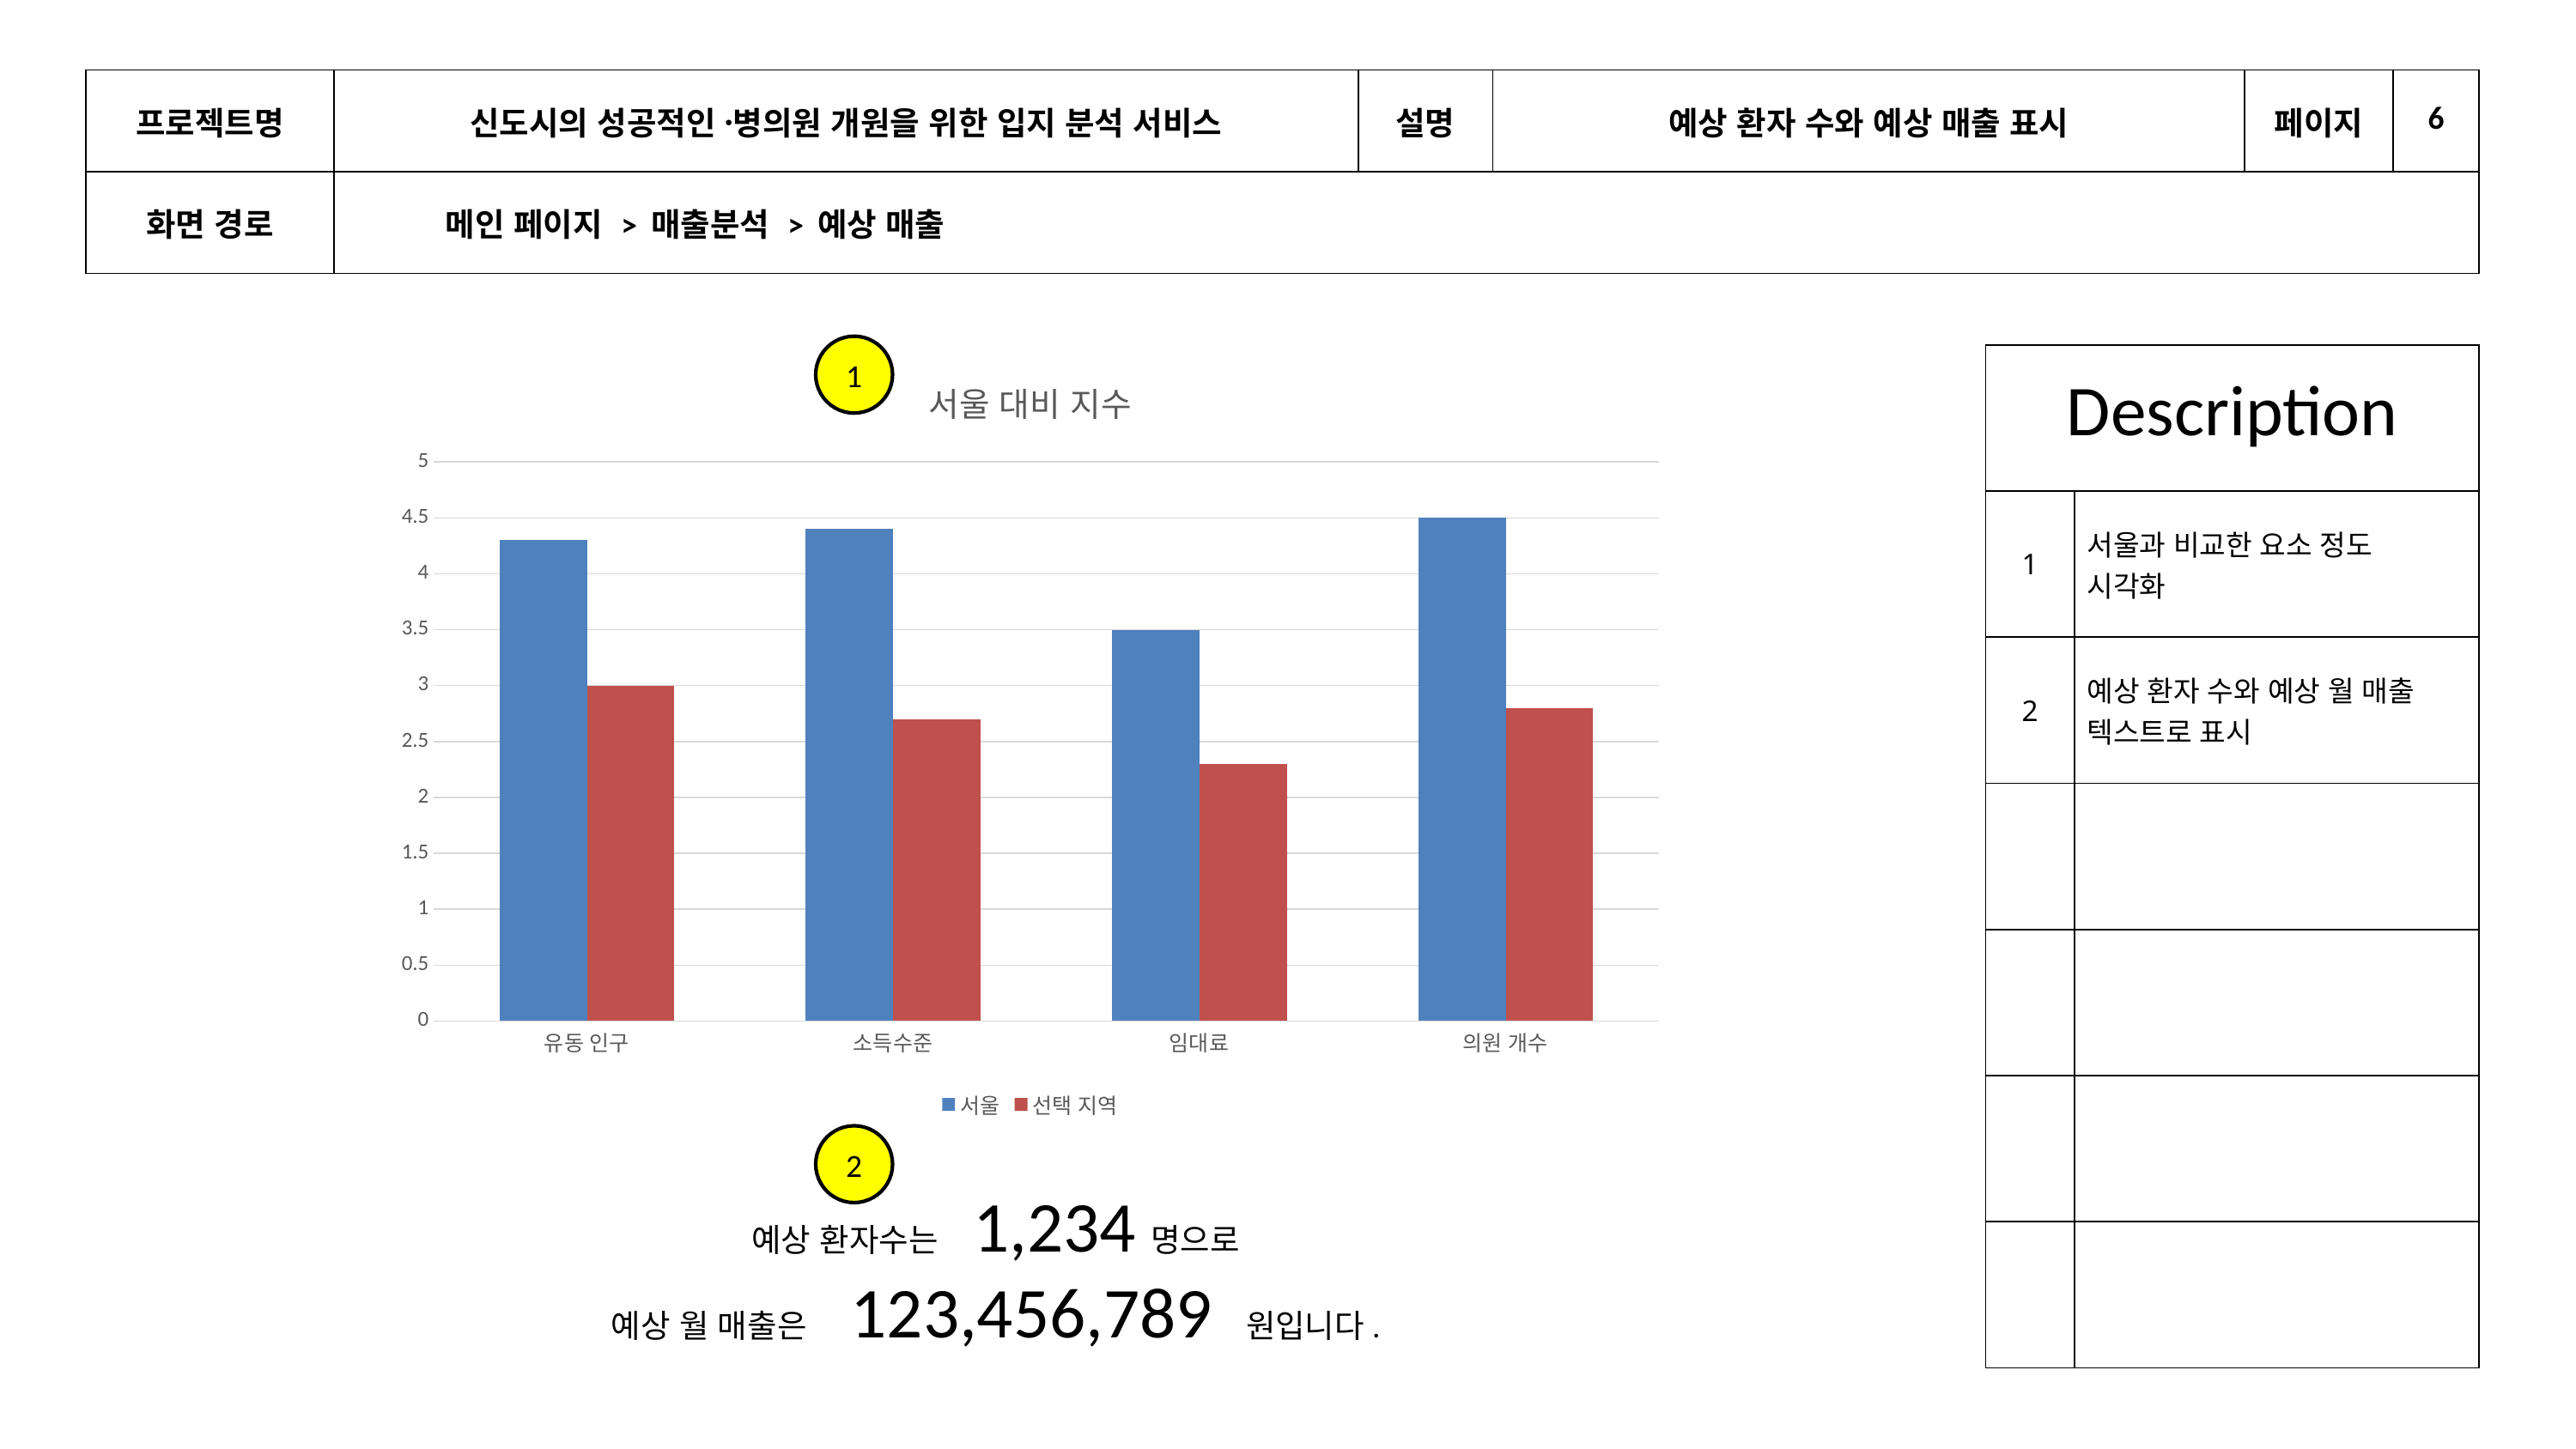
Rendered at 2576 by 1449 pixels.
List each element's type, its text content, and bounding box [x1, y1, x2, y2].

table_cell [1986, 1076, 2074, 1221]
table_cell 1 [1986, 492, 2074, 636]
table_header 프로젝트명 [87, 70, 333, 171]
table_cell [1986, 931, 2074, 1075]
table_header 6 [2394, 70, 2478, 171]
chart [375, 344, 1686, 1126]
table_cell [1986, 1222, 2074, 1367]
table_cell 예상 환자 수와 예상 월 매출 텍스트로 표시 [2075, 638, 2478, 783]
table_header 예상 환자 수와 예상 매출 표시 [1493, 70, 2244, 171]
text_box 2 [813, 1133, 895, 1205]
table_cell 메인 페이지 > 매출분석 > 예상 매출 [335, 173, 2478, 273]
table_header 설명 [1359, 70, 1492, 171]
table_header 신도시의 성공적인 병〮의원 개원을 위한 입지 분석 서비스 [335, 70, 1358, 171]
table_cell 화면 경로 [87, 173, 333, 273]
table_cell [1986, 784, 2074, 929]
text_box 예상 환자수는 1,234 명으로 예상 월 매출은 123,456,789 원입니다. [116, 1162, 1875, 1370]
table_cell [2075, 1222, 2478, 1367]
table_cell [2075, 931, 2478, 1075]
table_header Description [1986, 346, 2478, 490]
table_header 페이지 [2245, 70, 2392, 171]
table_cell 서울과 비교한 요소 정도 시각화 [2075, 492, 2478, 636]
text_box 1 [829, 334, 880, 343]
table_cell 2 [1986, 638, 2074, 783]
table_cell [2075, 784, 2478, 929]
table_cell [2075, 1076, 2478, 1221]
